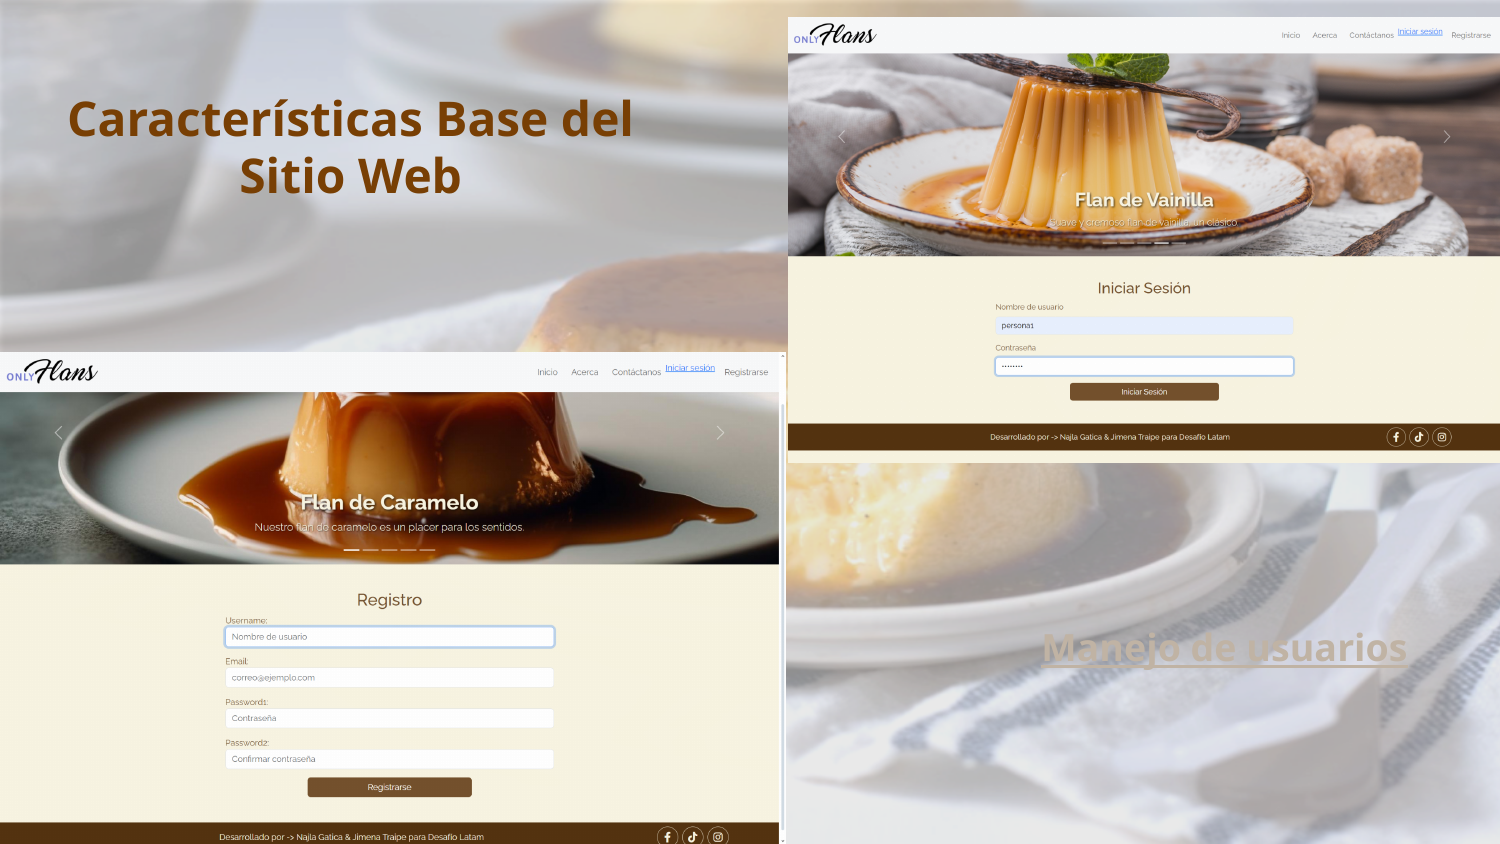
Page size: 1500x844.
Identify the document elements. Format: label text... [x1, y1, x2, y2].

text_box Manejo de usuarios [1026, 609, 1447, 749]
picture [0, 0, 1500, 844]
title Características Base del Sitio Web [11, 62, 691, 219]
